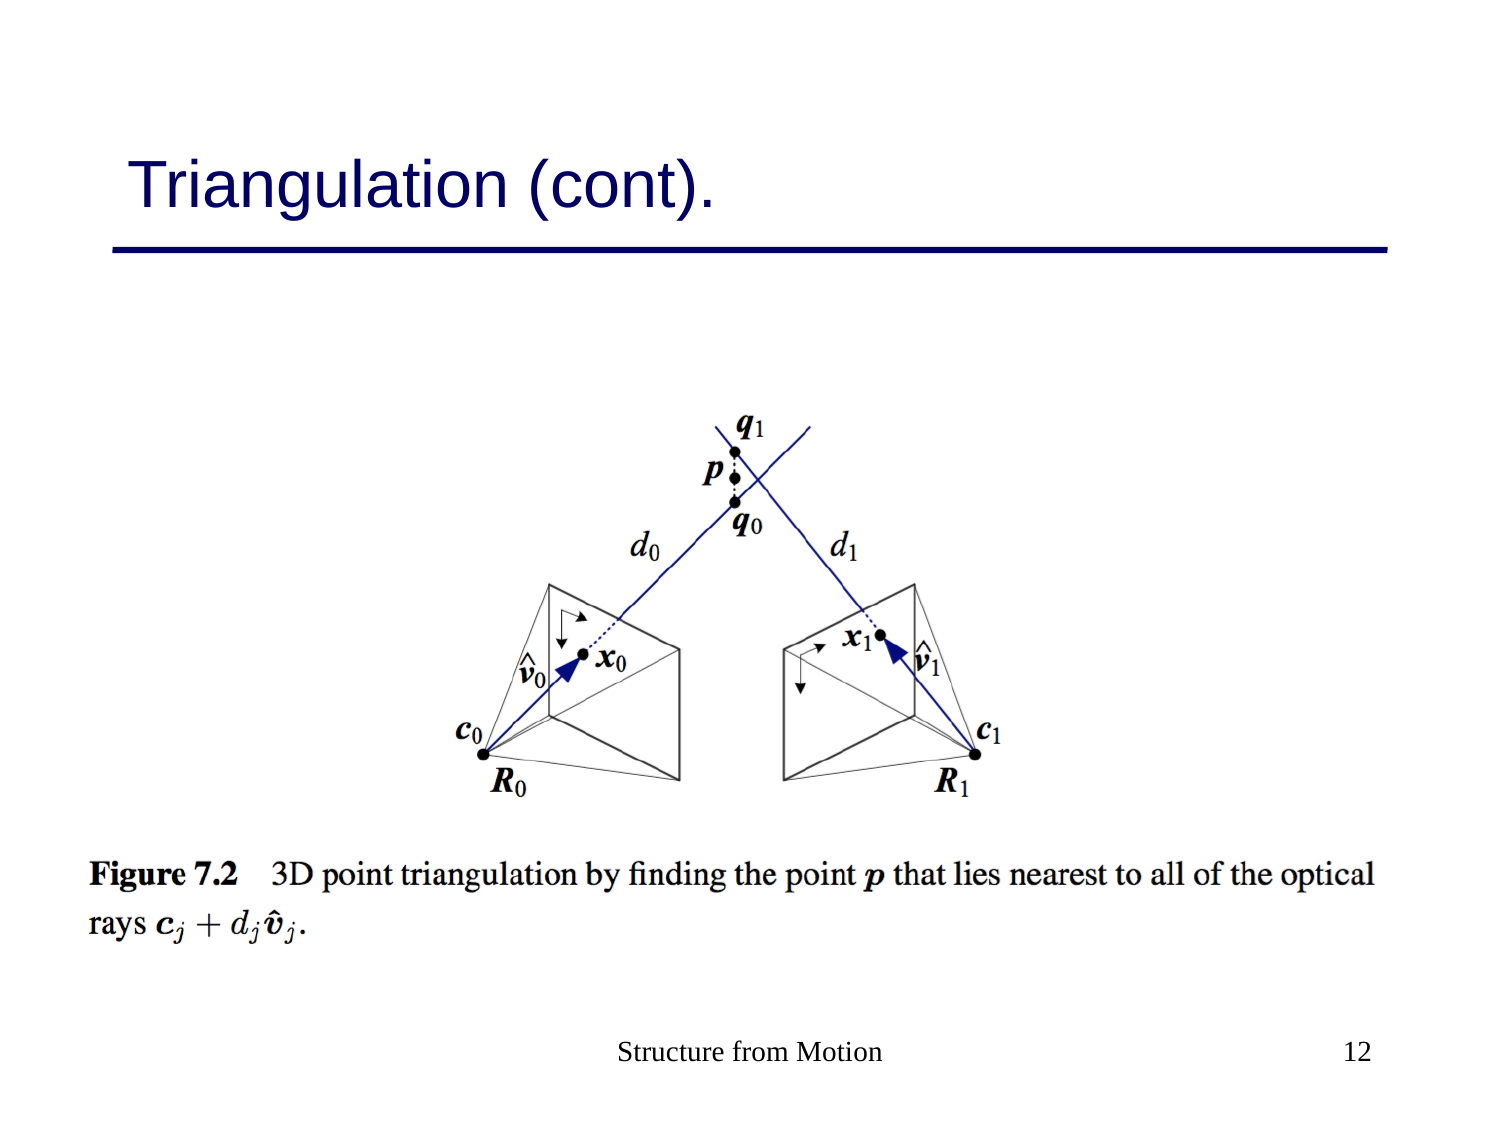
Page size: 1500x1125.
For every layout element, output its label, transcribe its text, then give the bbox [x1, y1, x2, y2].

title Triangulation (cont). [112, 99, 1388, 263]
picture [0, 374, 1500, 992]
slide_number 12 [1074, 1024, 1388, 1101]
footer Structure from Motion [449, 1024, 1051, 1101]
